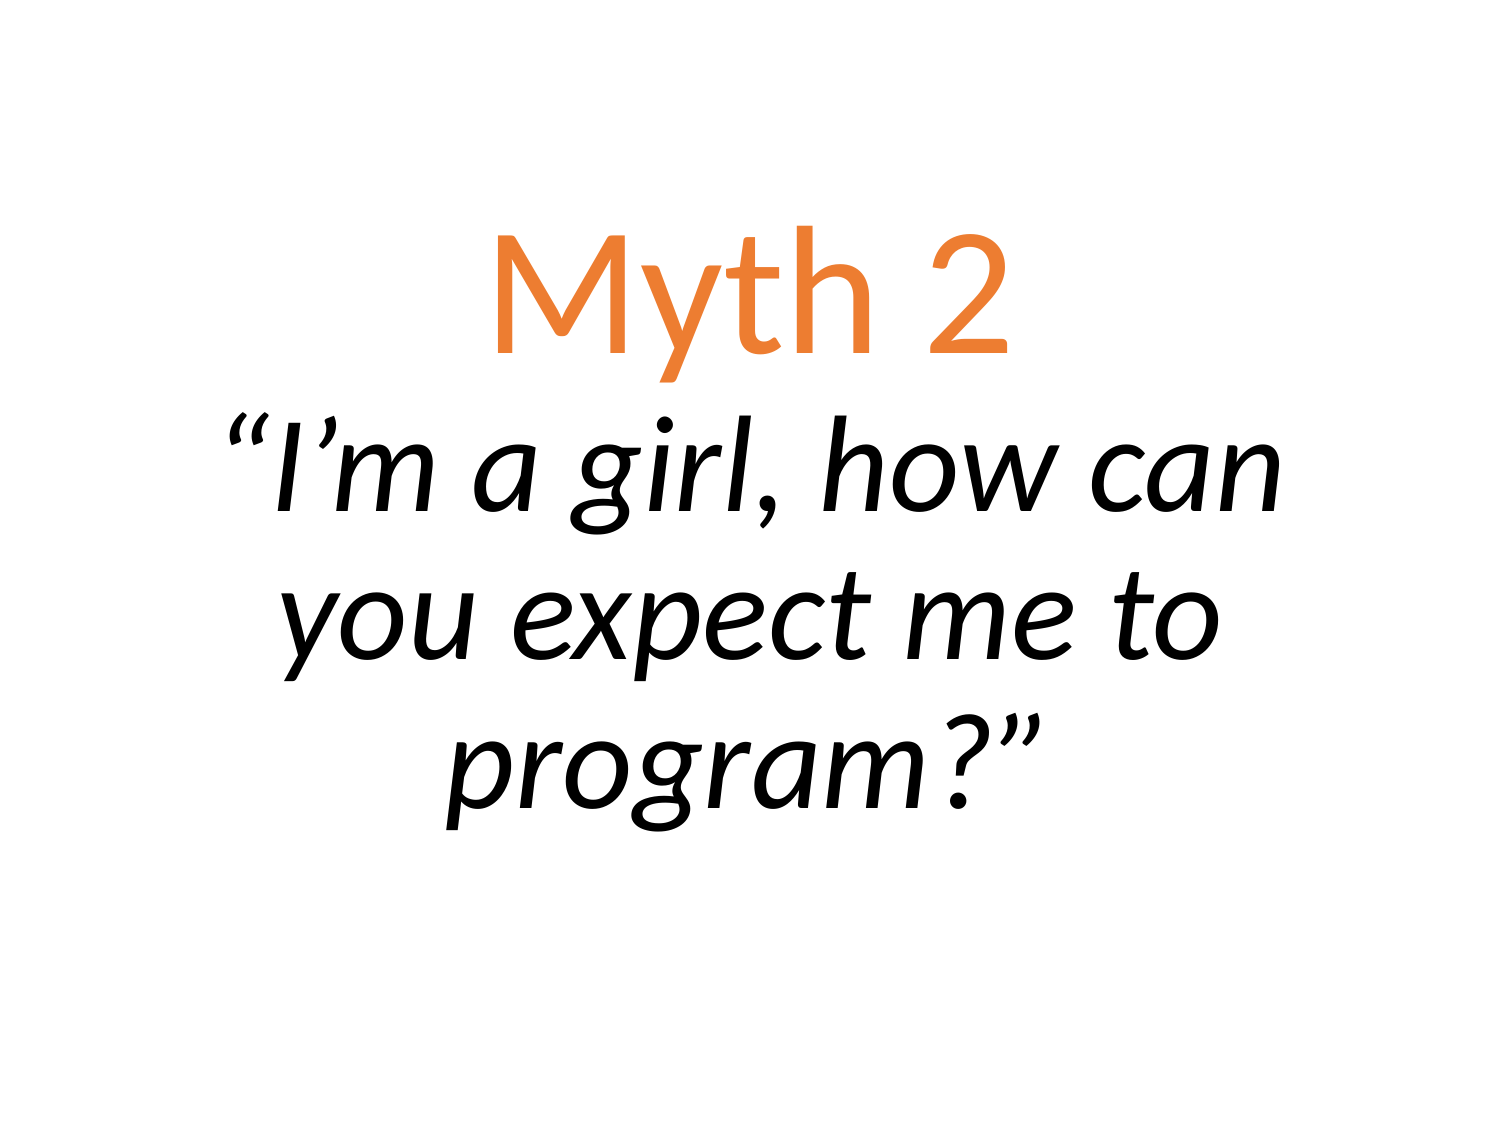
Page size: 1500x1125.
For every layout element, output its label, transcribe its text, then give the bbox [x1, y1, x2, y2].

title Myth 2 “I’m a girl, how can you expect me to program?” [102, 63, 1398, 969]
